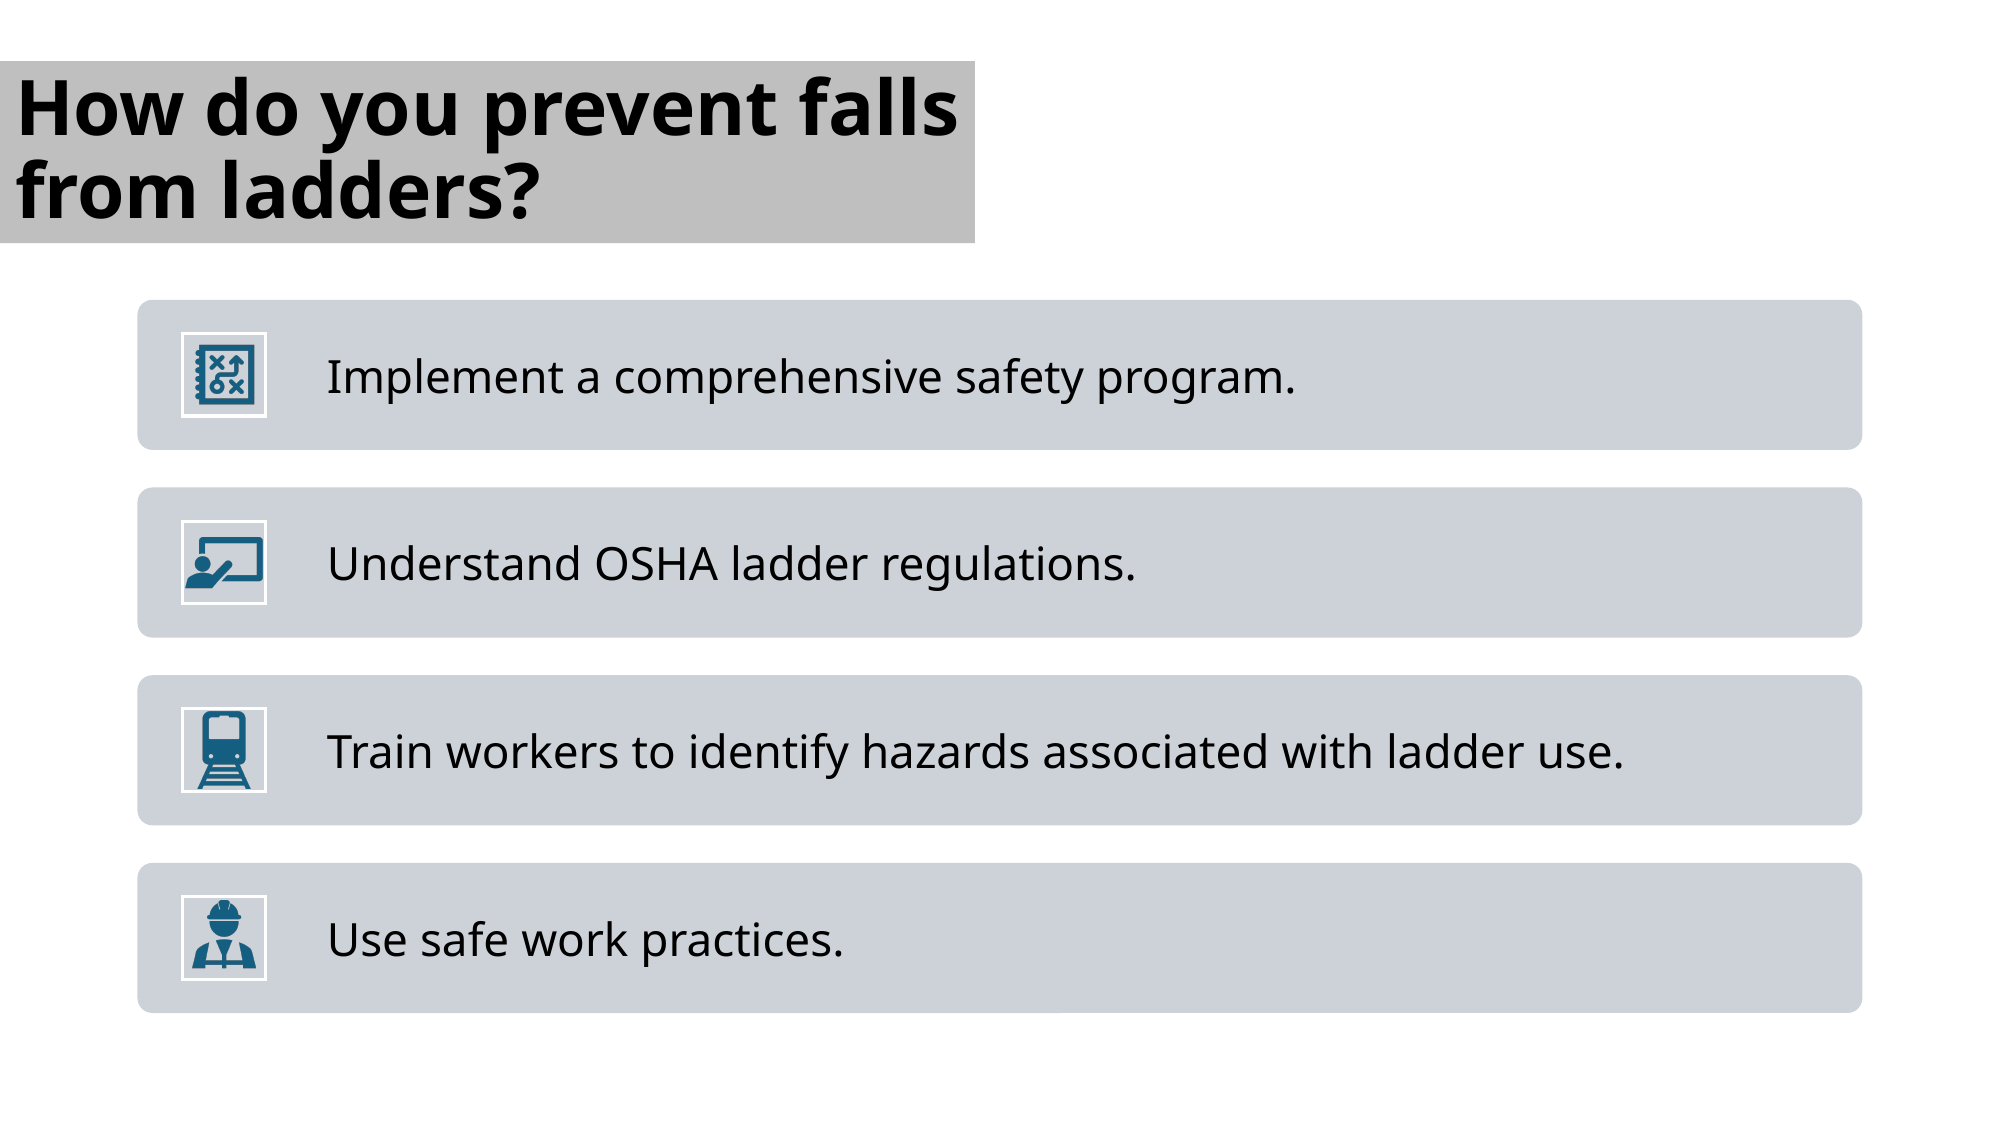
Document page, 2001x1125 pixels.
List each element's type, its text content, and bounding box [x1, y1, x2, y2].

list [136, 298, 1863, 1014]
title How do you prevent falls from ladders? [0, 61, 975, 244]
